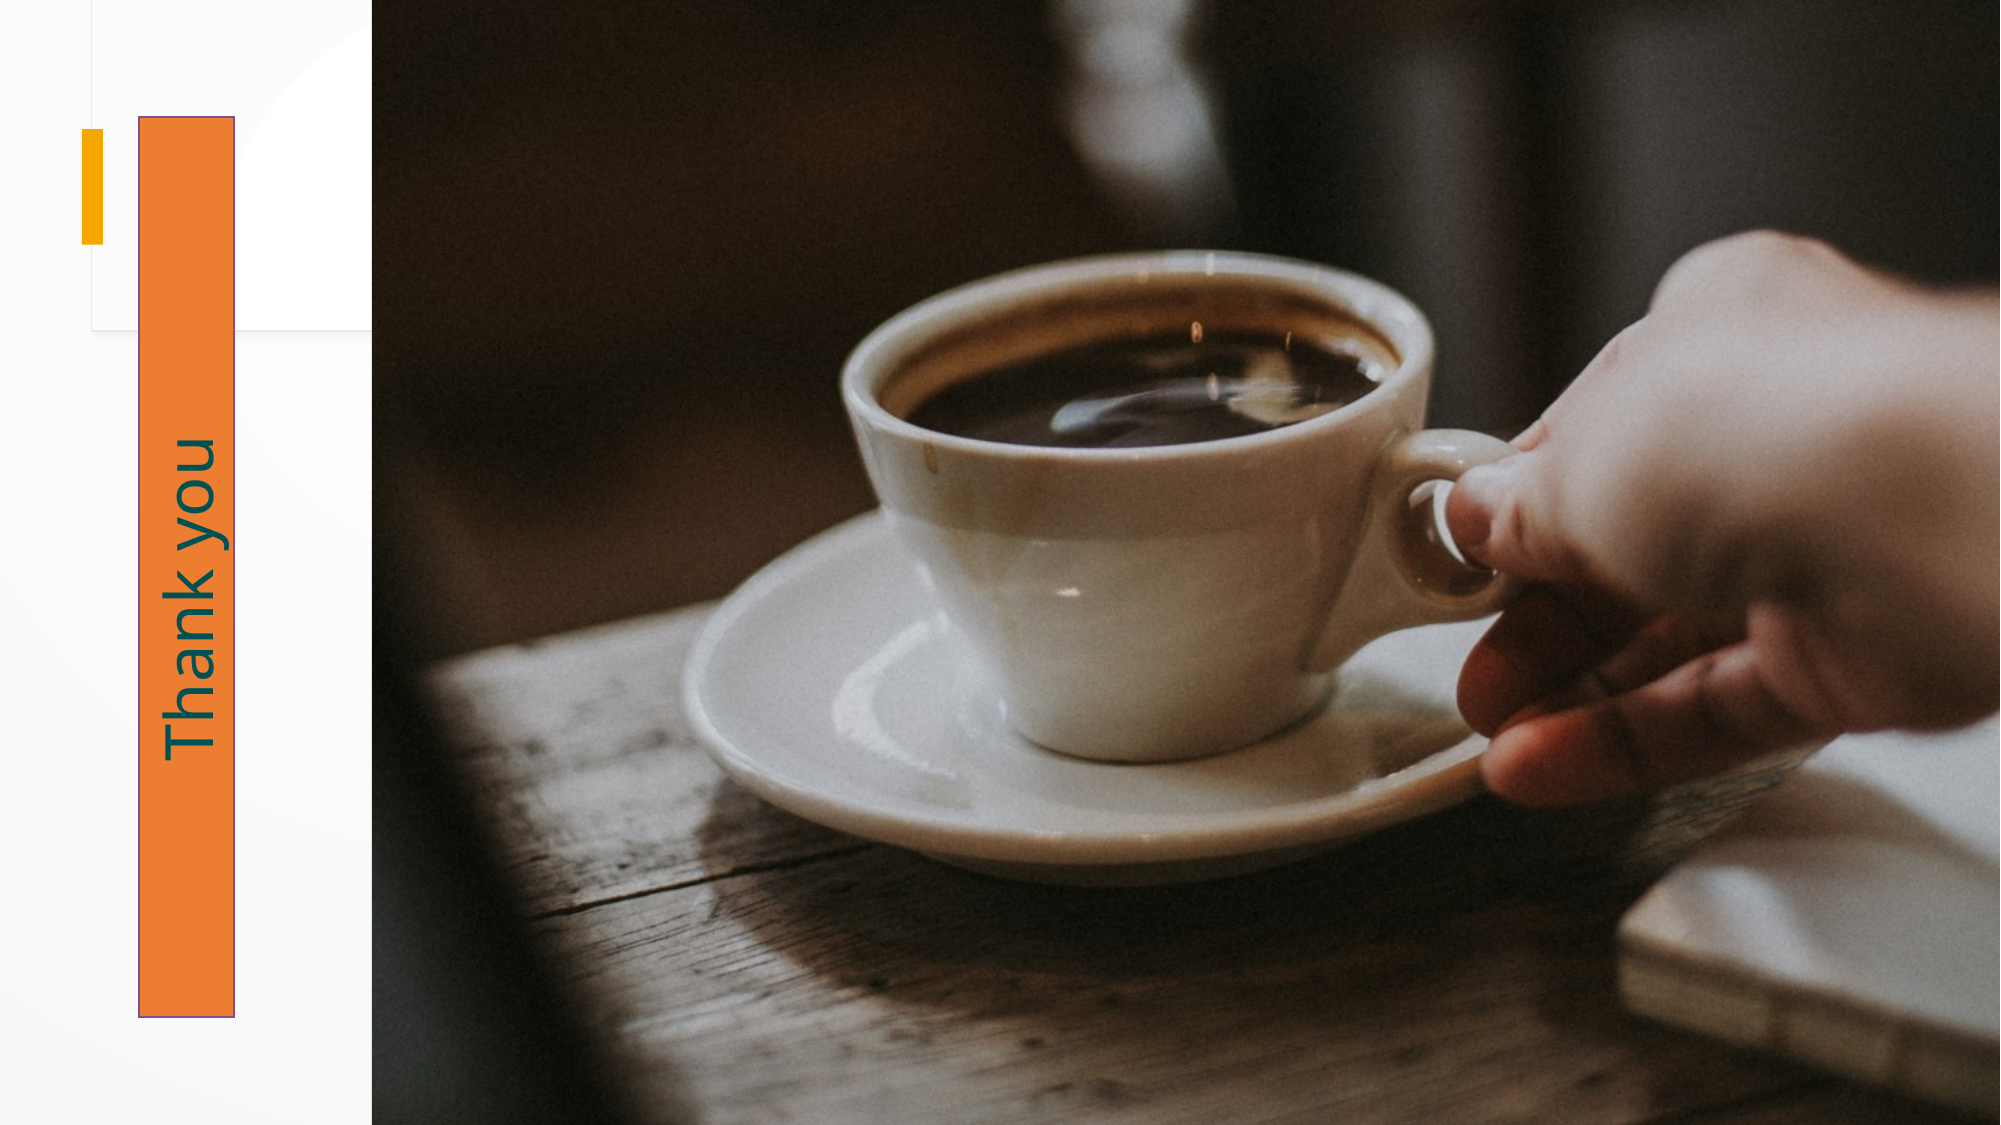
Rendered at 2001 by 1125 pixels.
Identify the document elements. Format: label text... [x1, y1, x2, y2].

picture [371, 0, 2000, 1125]
text_box Thank you [138, 116, 235, 1018]
